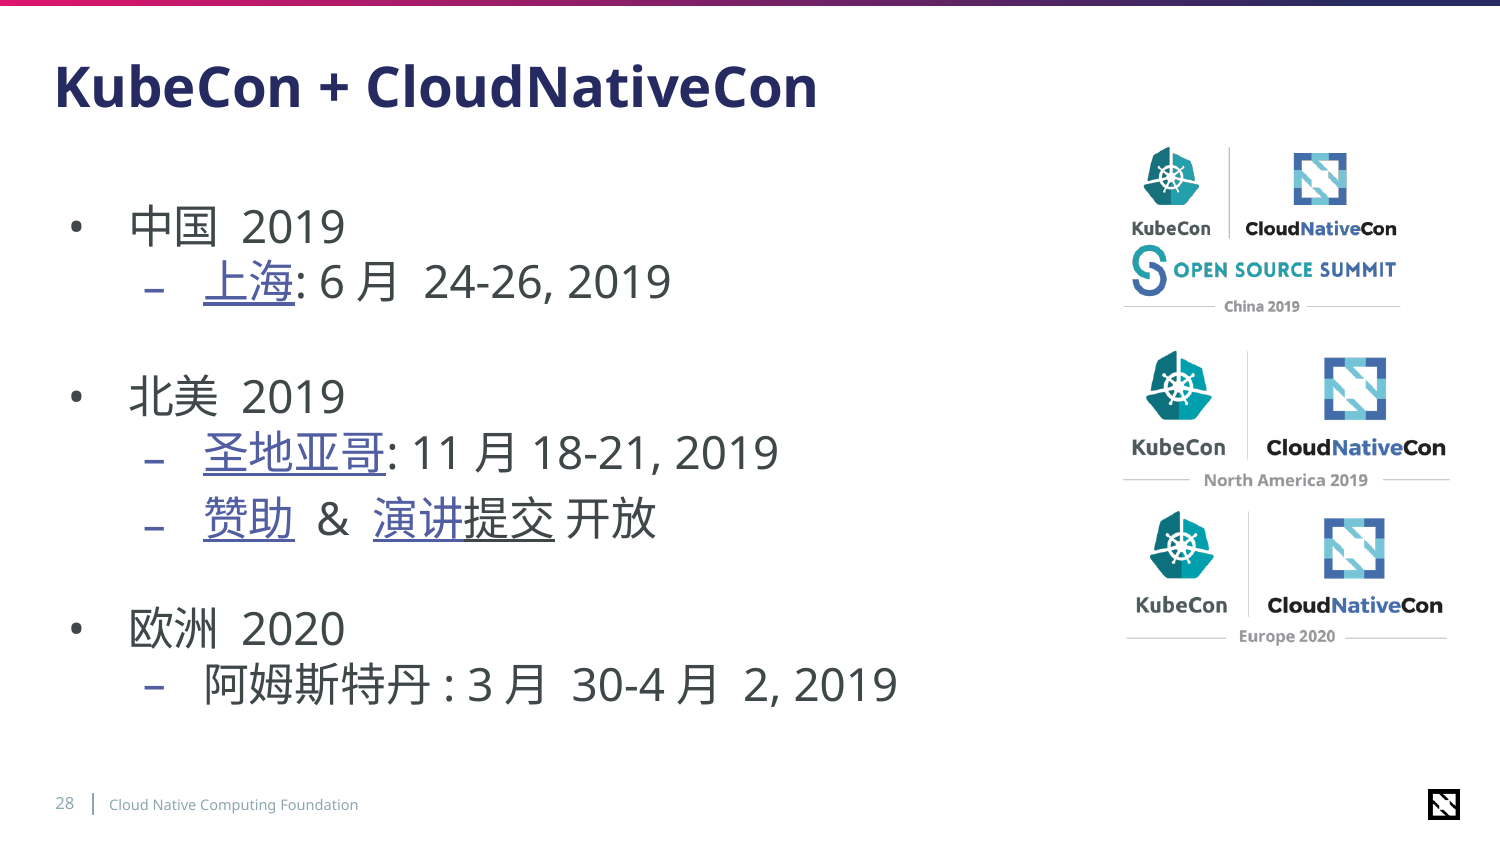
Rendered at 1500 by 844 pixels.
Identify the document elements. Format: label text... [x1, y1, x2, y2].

picture [1121, 348, 1453, 488]
title KubeCon + CloudNativeCon [42, 52, 1458, 126]
list 中国 2019 上海: 6月 24-26, 2019 北美 2019 圣地亚哥: 11月18-21, 2019 赞助 & 演讲提交 开放 欧洲 2020 阿姆斯特丹: 3月 30-4月 2, 2019 [42, 137, 1458, 731]
picture [1119, 504, 1454, 652]
picture [1428, 789, 1460, 820]
picture [1092, 132, 1424, 322]
